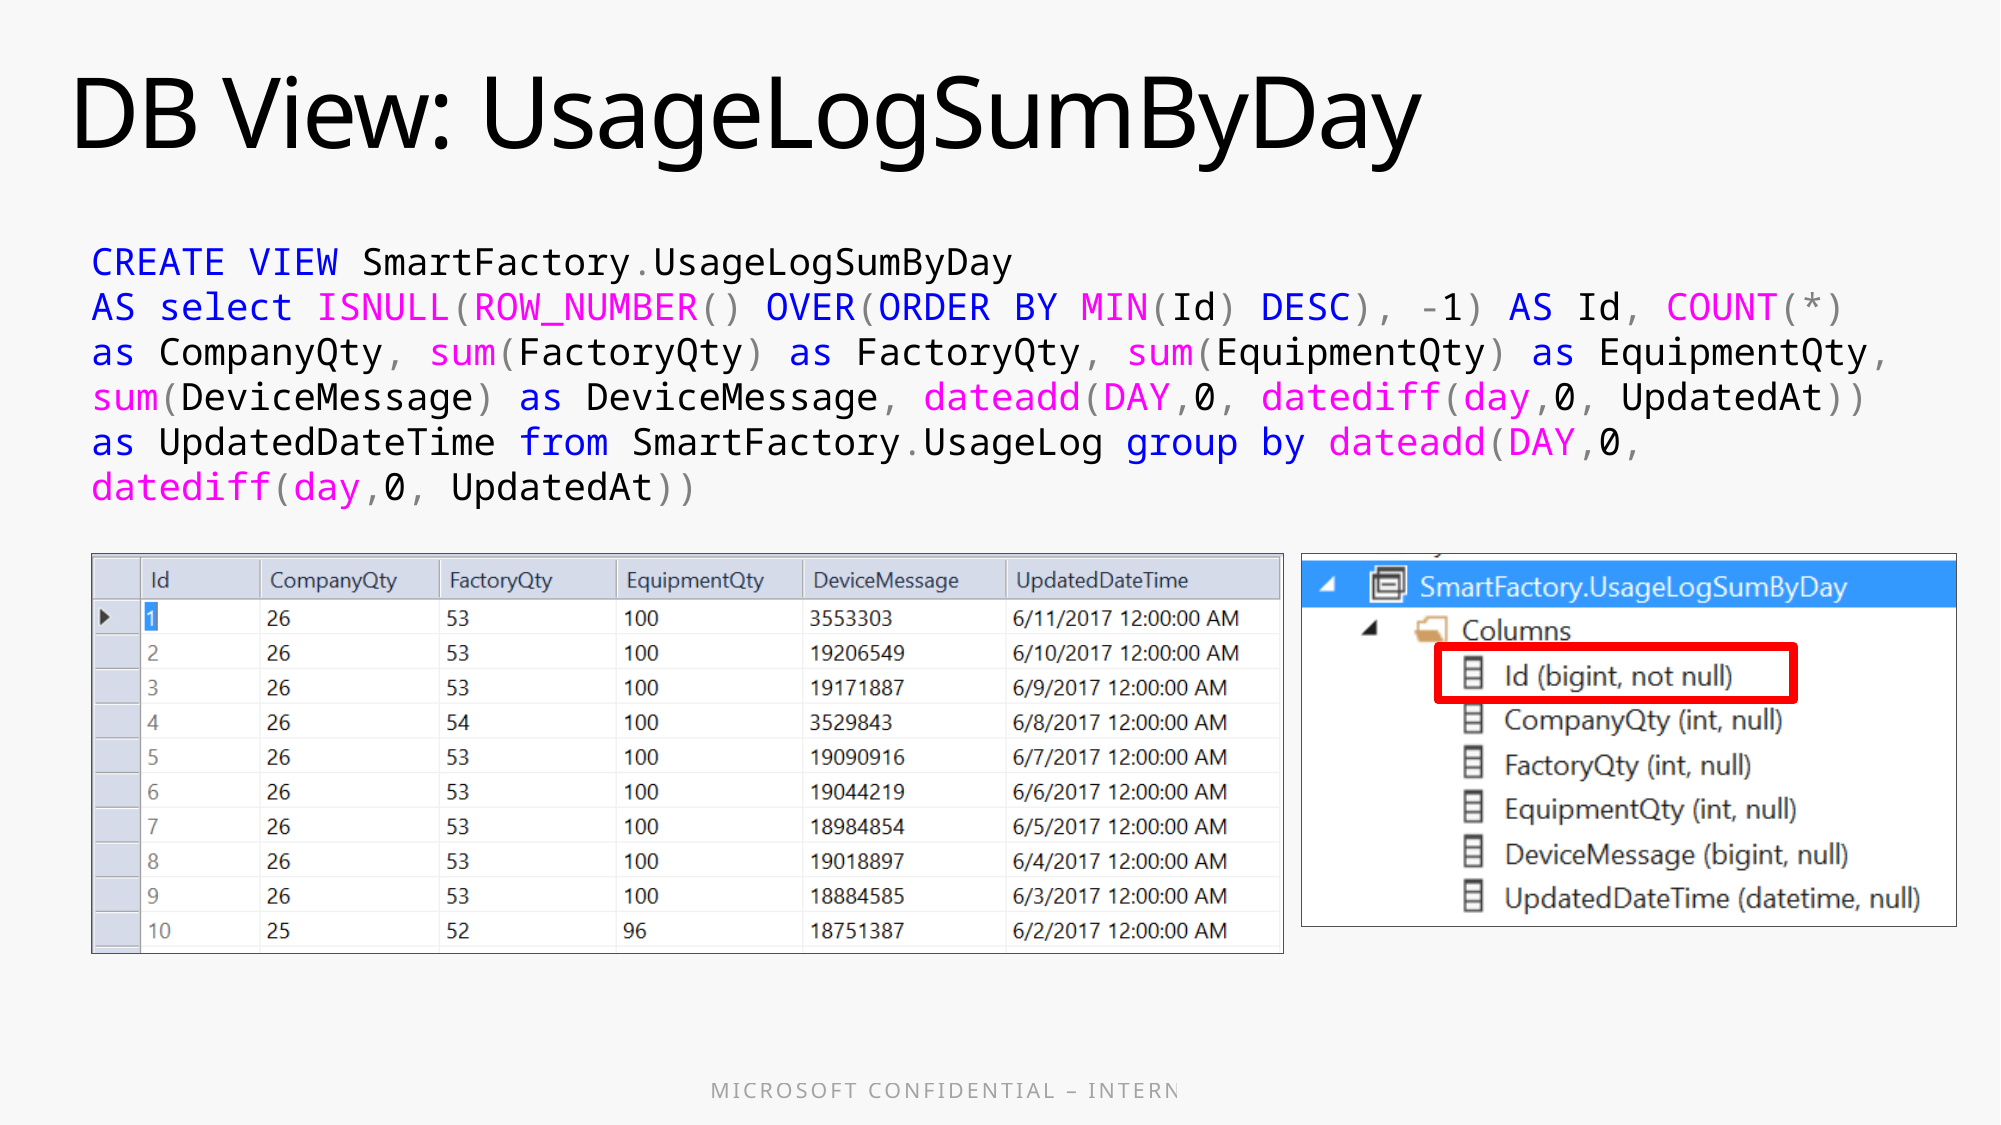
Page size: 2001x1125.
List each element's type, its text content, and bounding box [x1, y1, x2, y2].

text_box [1301, 553, 1957, 927]
text_box CREATE VIEW SmartFactory.UsageLogSumByDay AS select ISNULL(ROW_NUMBER() OVER(ORDER BY MIN(Id) DESC), -1) AS Id, COUNT(*) as CompanyQty, sum(FactoryQty) as FactoryQty, sum(EquipmentQty) as EquipmentQty, sum(DeviceMessage) as DeviceMessage, dateadd(DAY,0, datediff(day,0, UpdatedAt)) as UpdatedDateTime from SmartFactory.UsageLog group by dateadd(DAY,0, datediff(day,0, UpdatedAt)) [76, 230, 1925, 515]
title DB View: UsageLogSumByDay [44, 47, 1957, 196]
picture [91, 553, 1284, 954]
